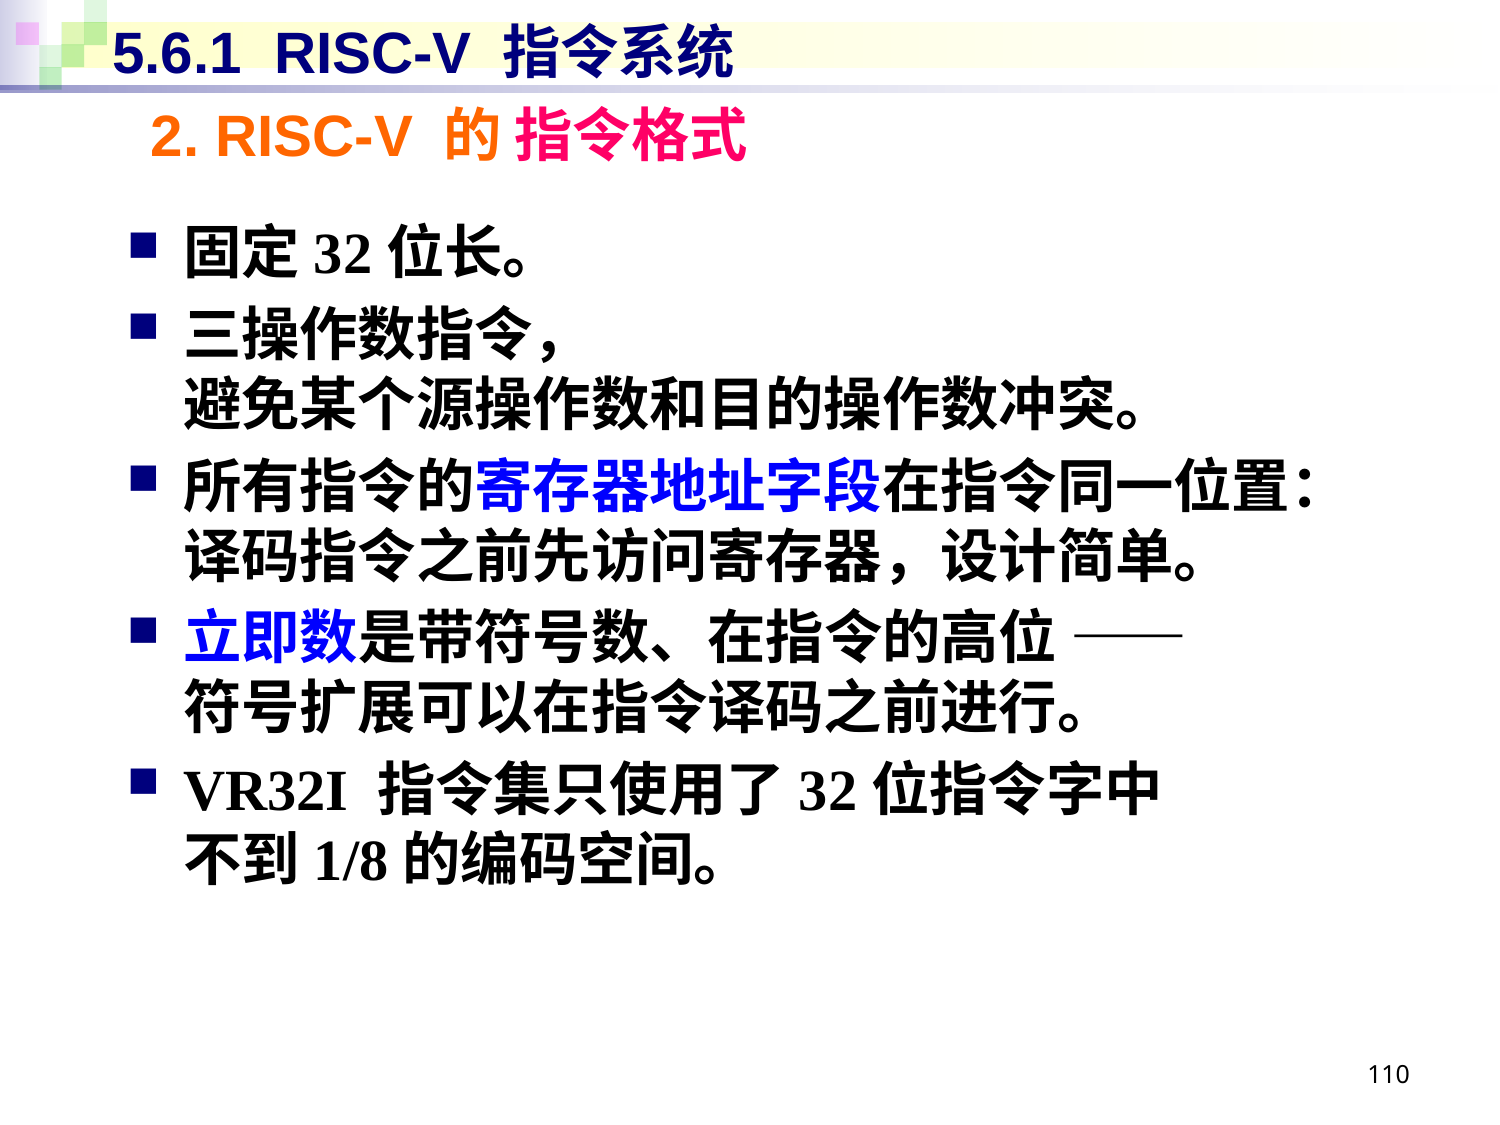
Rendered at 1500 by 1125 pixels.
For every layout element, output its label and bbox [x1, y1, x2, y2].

text_box [135, 92, 1483, 173]
title [97, 7, 1483, 94]
slide_number [1074, 1024, 1426, 1101]
list [111, 207, 1483, 1000]
